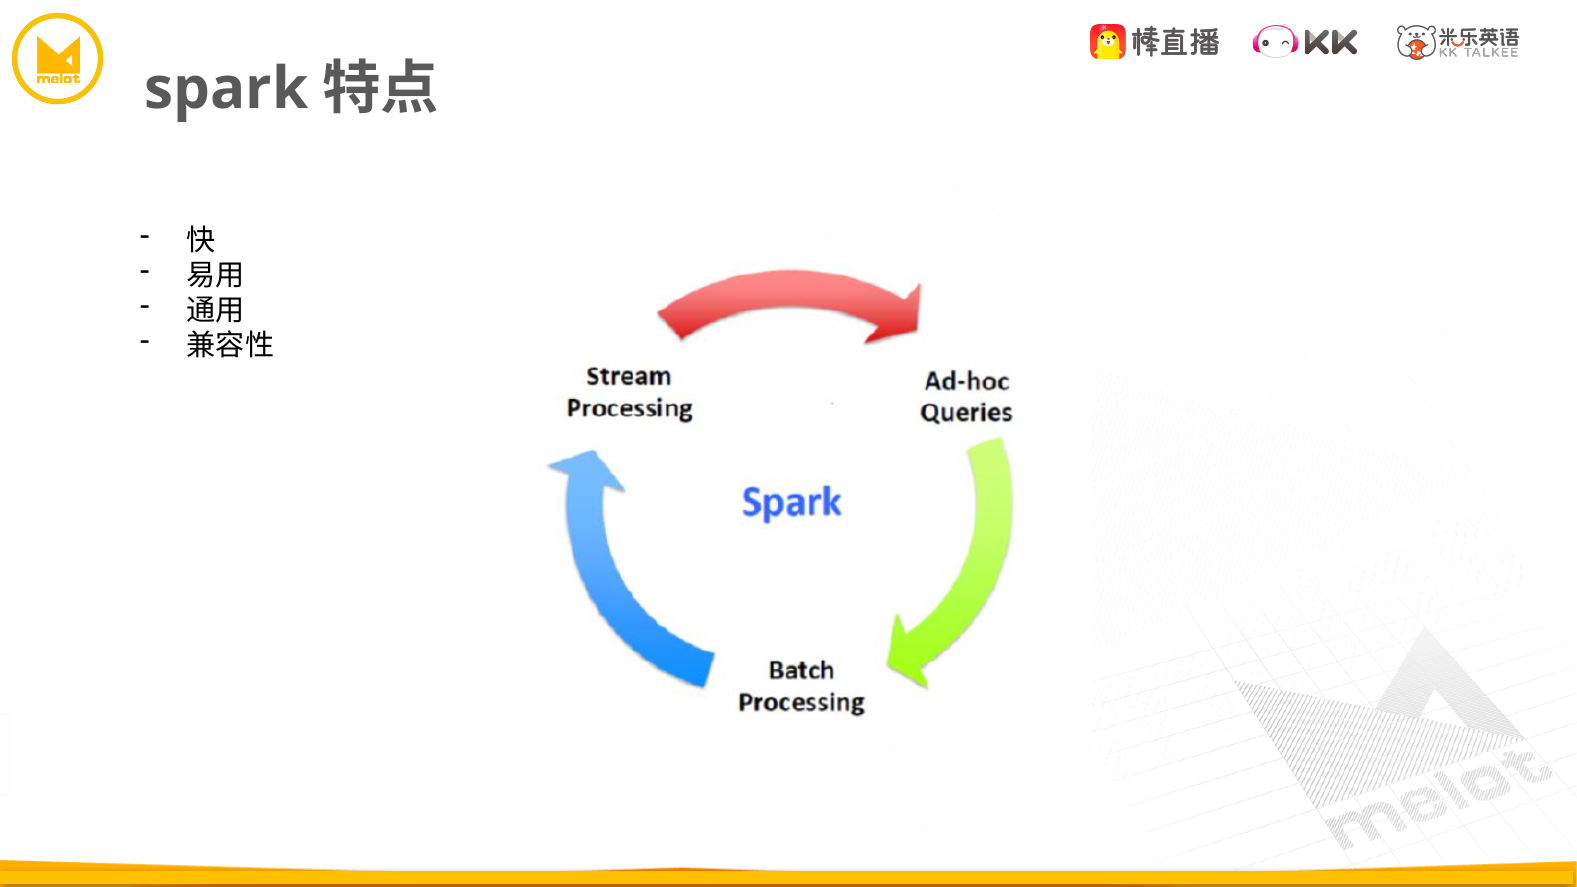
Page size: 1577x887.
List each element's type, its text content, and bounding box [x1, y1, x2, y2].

text_box 快 易用 通用 兼容性 [125, 213, 1164, 509]
title spark特点 [133, 15, 1032, 155]
text_box [0, 870, 1574, 885]
text_box [12, 13, 103, 104]
picture [0, 0, 1577, 887]
